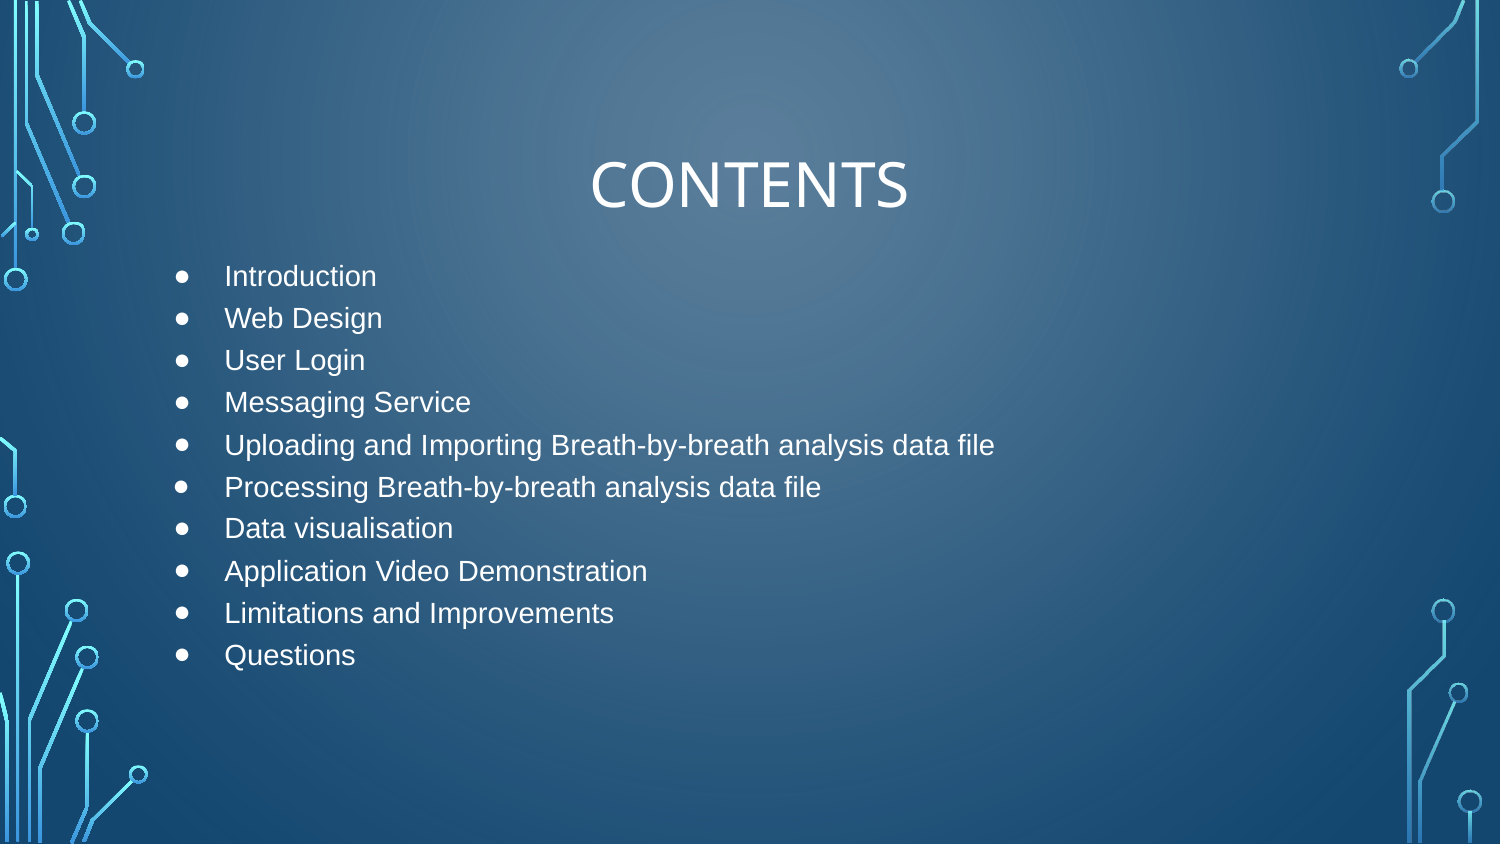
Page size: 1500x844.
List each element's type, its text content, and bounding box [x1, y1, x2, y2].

list Introduction Web Design User Login Messaging Service Uploading and Importing Breath-by-breath analysis data file Processing Breath-by-breath analysis data file Data visualisation Application Video Demonstration Limitations and Improvements Questions [134, 235, 1366, 729]
title CONTENTS [134, 138, 1366, 235]
